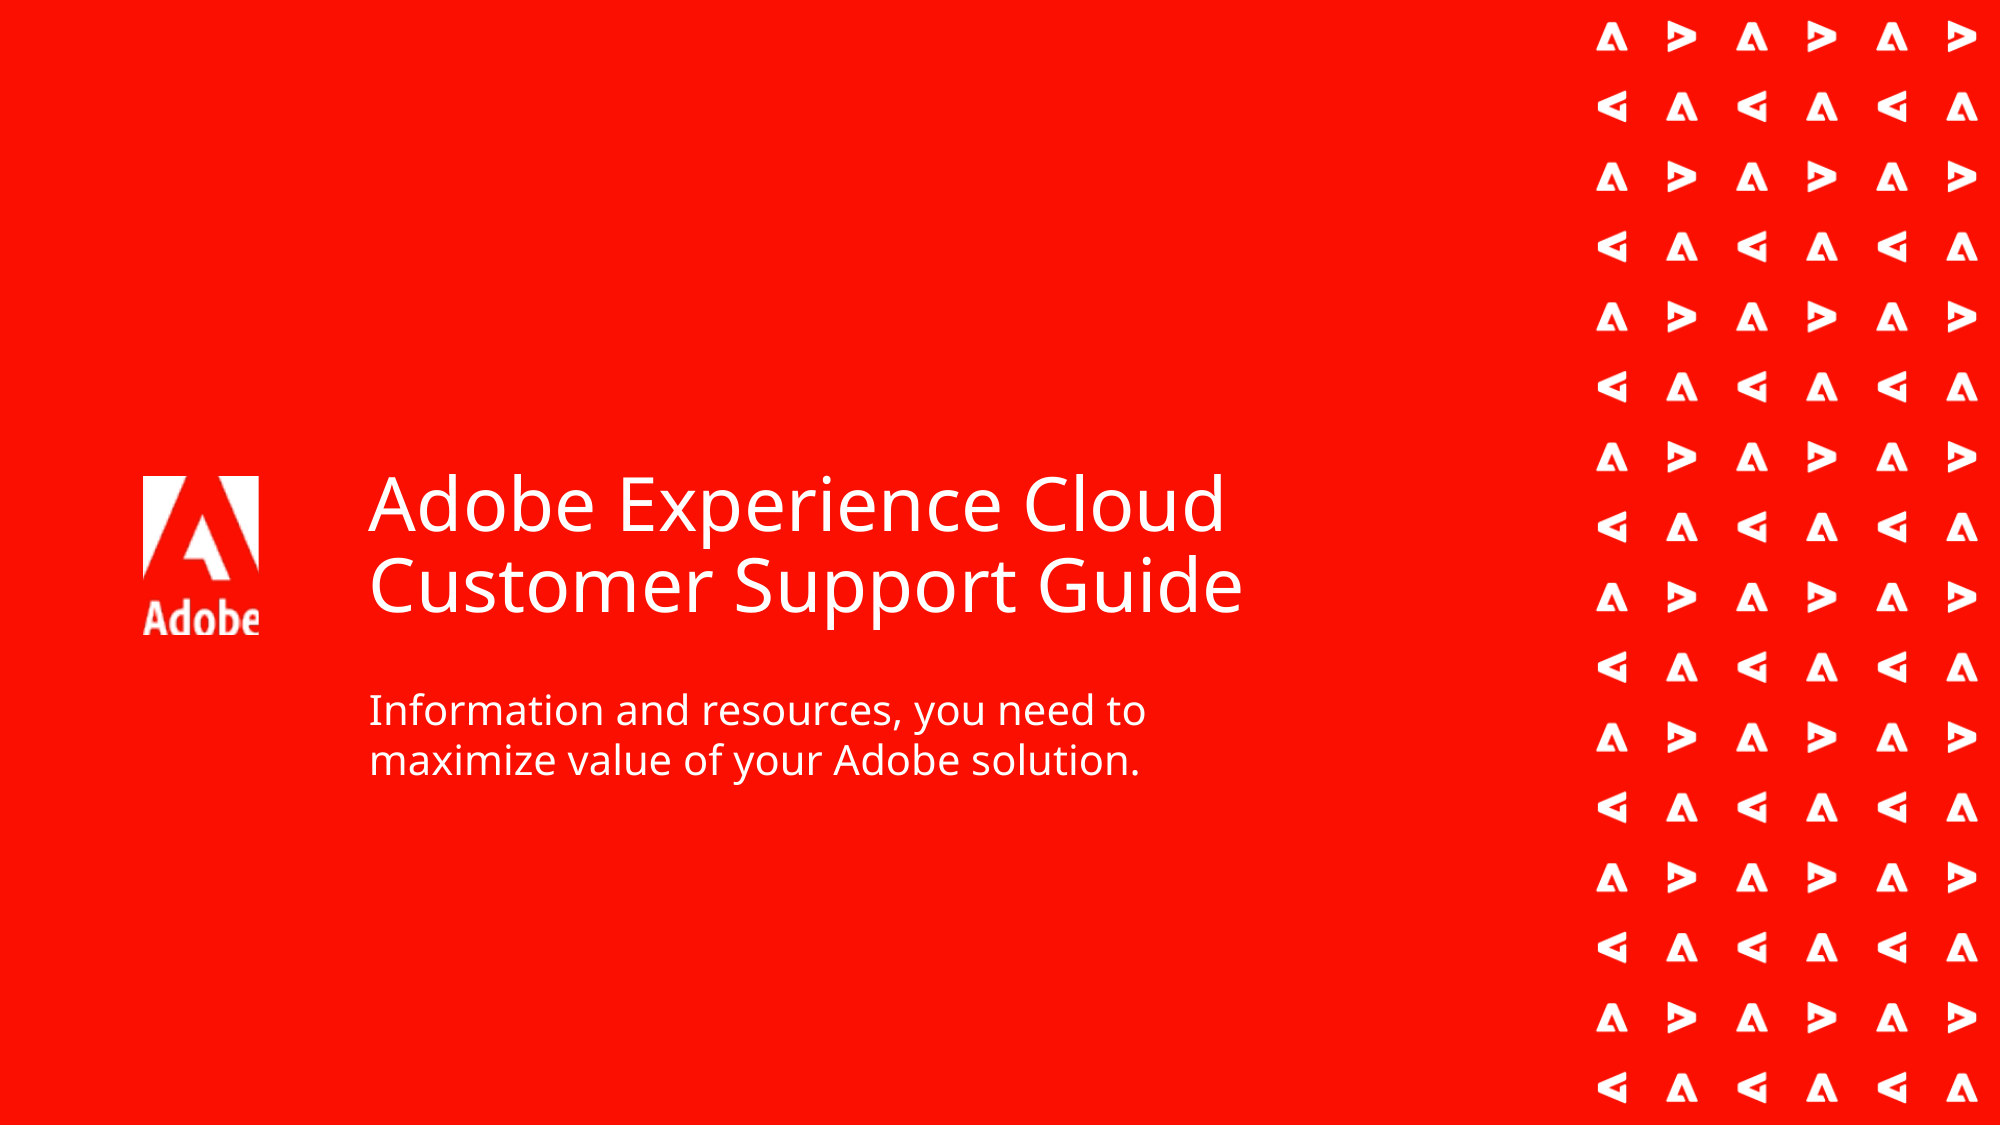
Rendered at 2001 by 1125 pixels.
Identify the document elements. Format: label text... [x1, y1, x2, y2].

picture [0, 0, 2000, 1125]
list Information and resources, you need to maximize value of your Adobe solution. [361, 676, 1331, 854]
title Adobe Experience Cloud Customer Support Guide [361, 458, 1333, 658]
